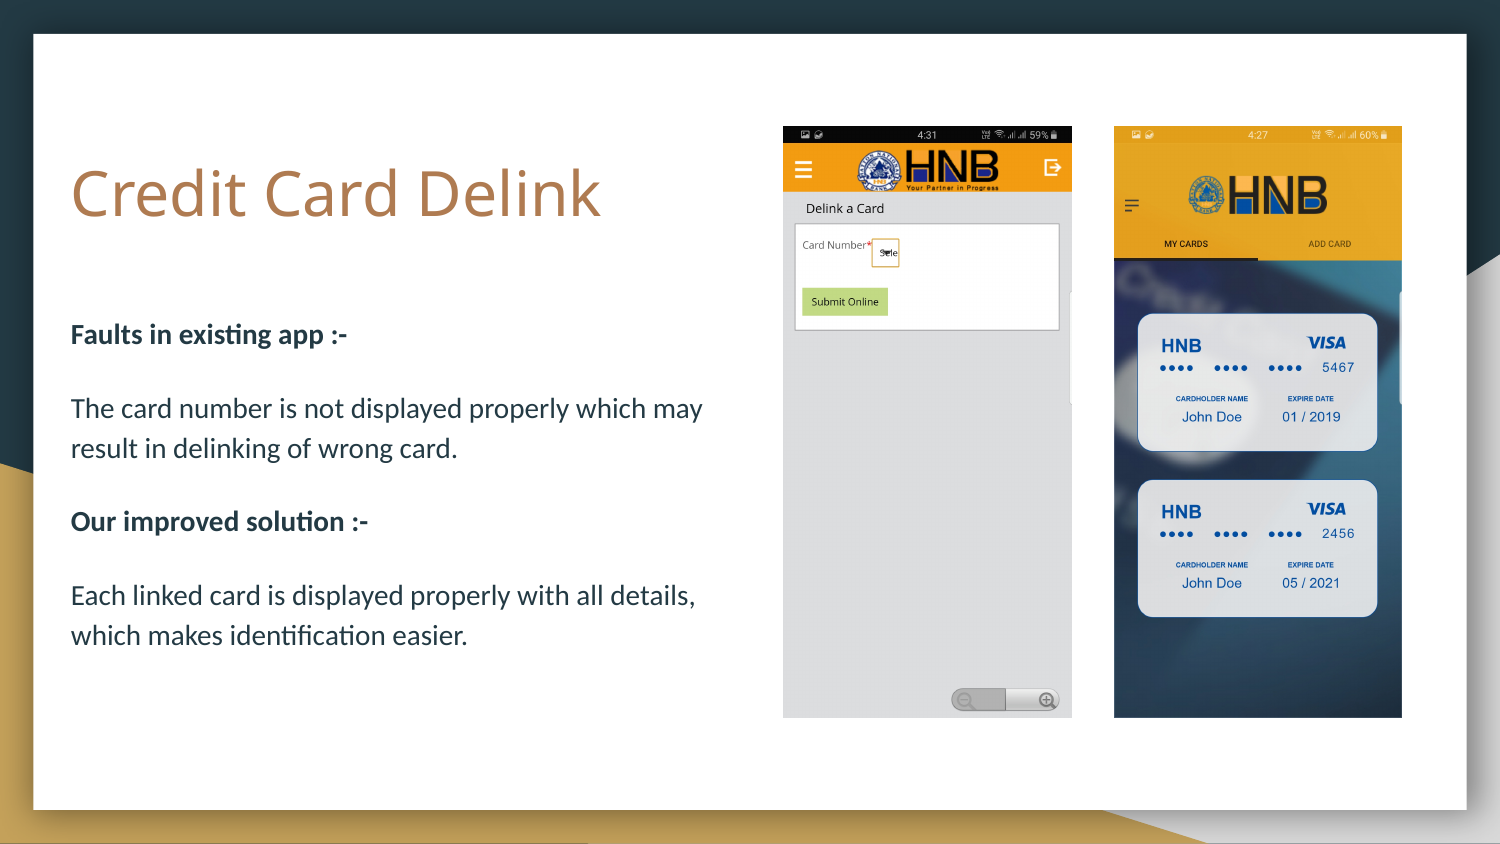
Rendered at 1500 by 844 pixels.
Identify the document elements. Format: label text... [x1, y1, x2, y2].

picture [783, 126, 1072, 718]
title Credit Card Delink [55, 138, 763, 296]
list Faults in existing app :- The card number is not displayed properly which may result in delinking of wrong card. Our improved solution :- Each linked card is displayed properly with all details, which makes identification easier. [55, 295, 739, 697]
picture [1113, 126, 1402, 718]
